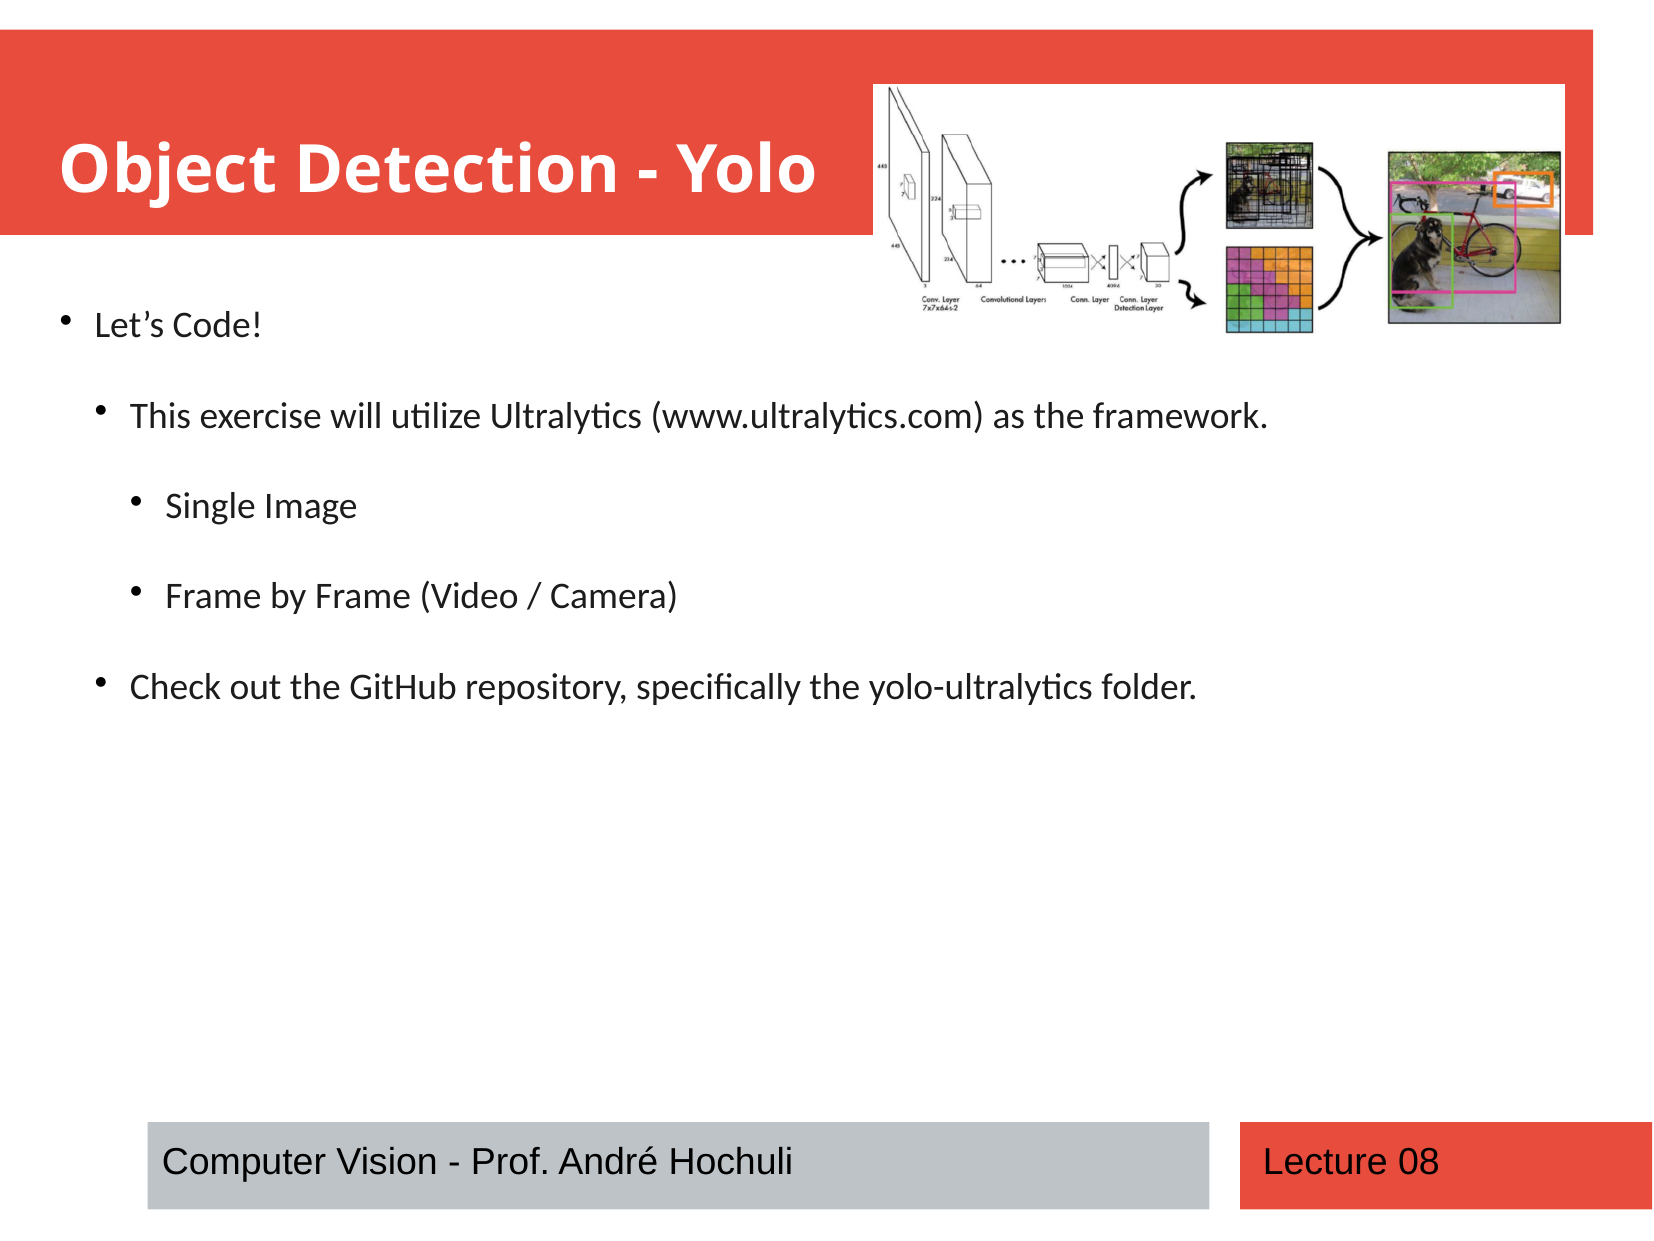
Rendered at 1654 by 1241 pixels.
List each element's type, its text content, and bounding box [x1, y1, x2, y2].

text_box [58, 270, 873, 1016]
text_box Object Detection - Yolo [59, 59, 1594, 206]
text_box Let’s Code! This exercise will utilize Ultralytics (www.ultralytics.com) as the framework. Single Image Frame by Frame (Video / Camera) Check out the GitHub repository, specifically the yolo-ultralytics folder. [59, 300, 1564, 1067]
text_box Lecture 08 [1248, 1129, 1622, 1189]
text_box Computer Vision - Prof. André Hochuli [147, 1129, 1204, 1189]
picture [873, 84, 1565, 338]
